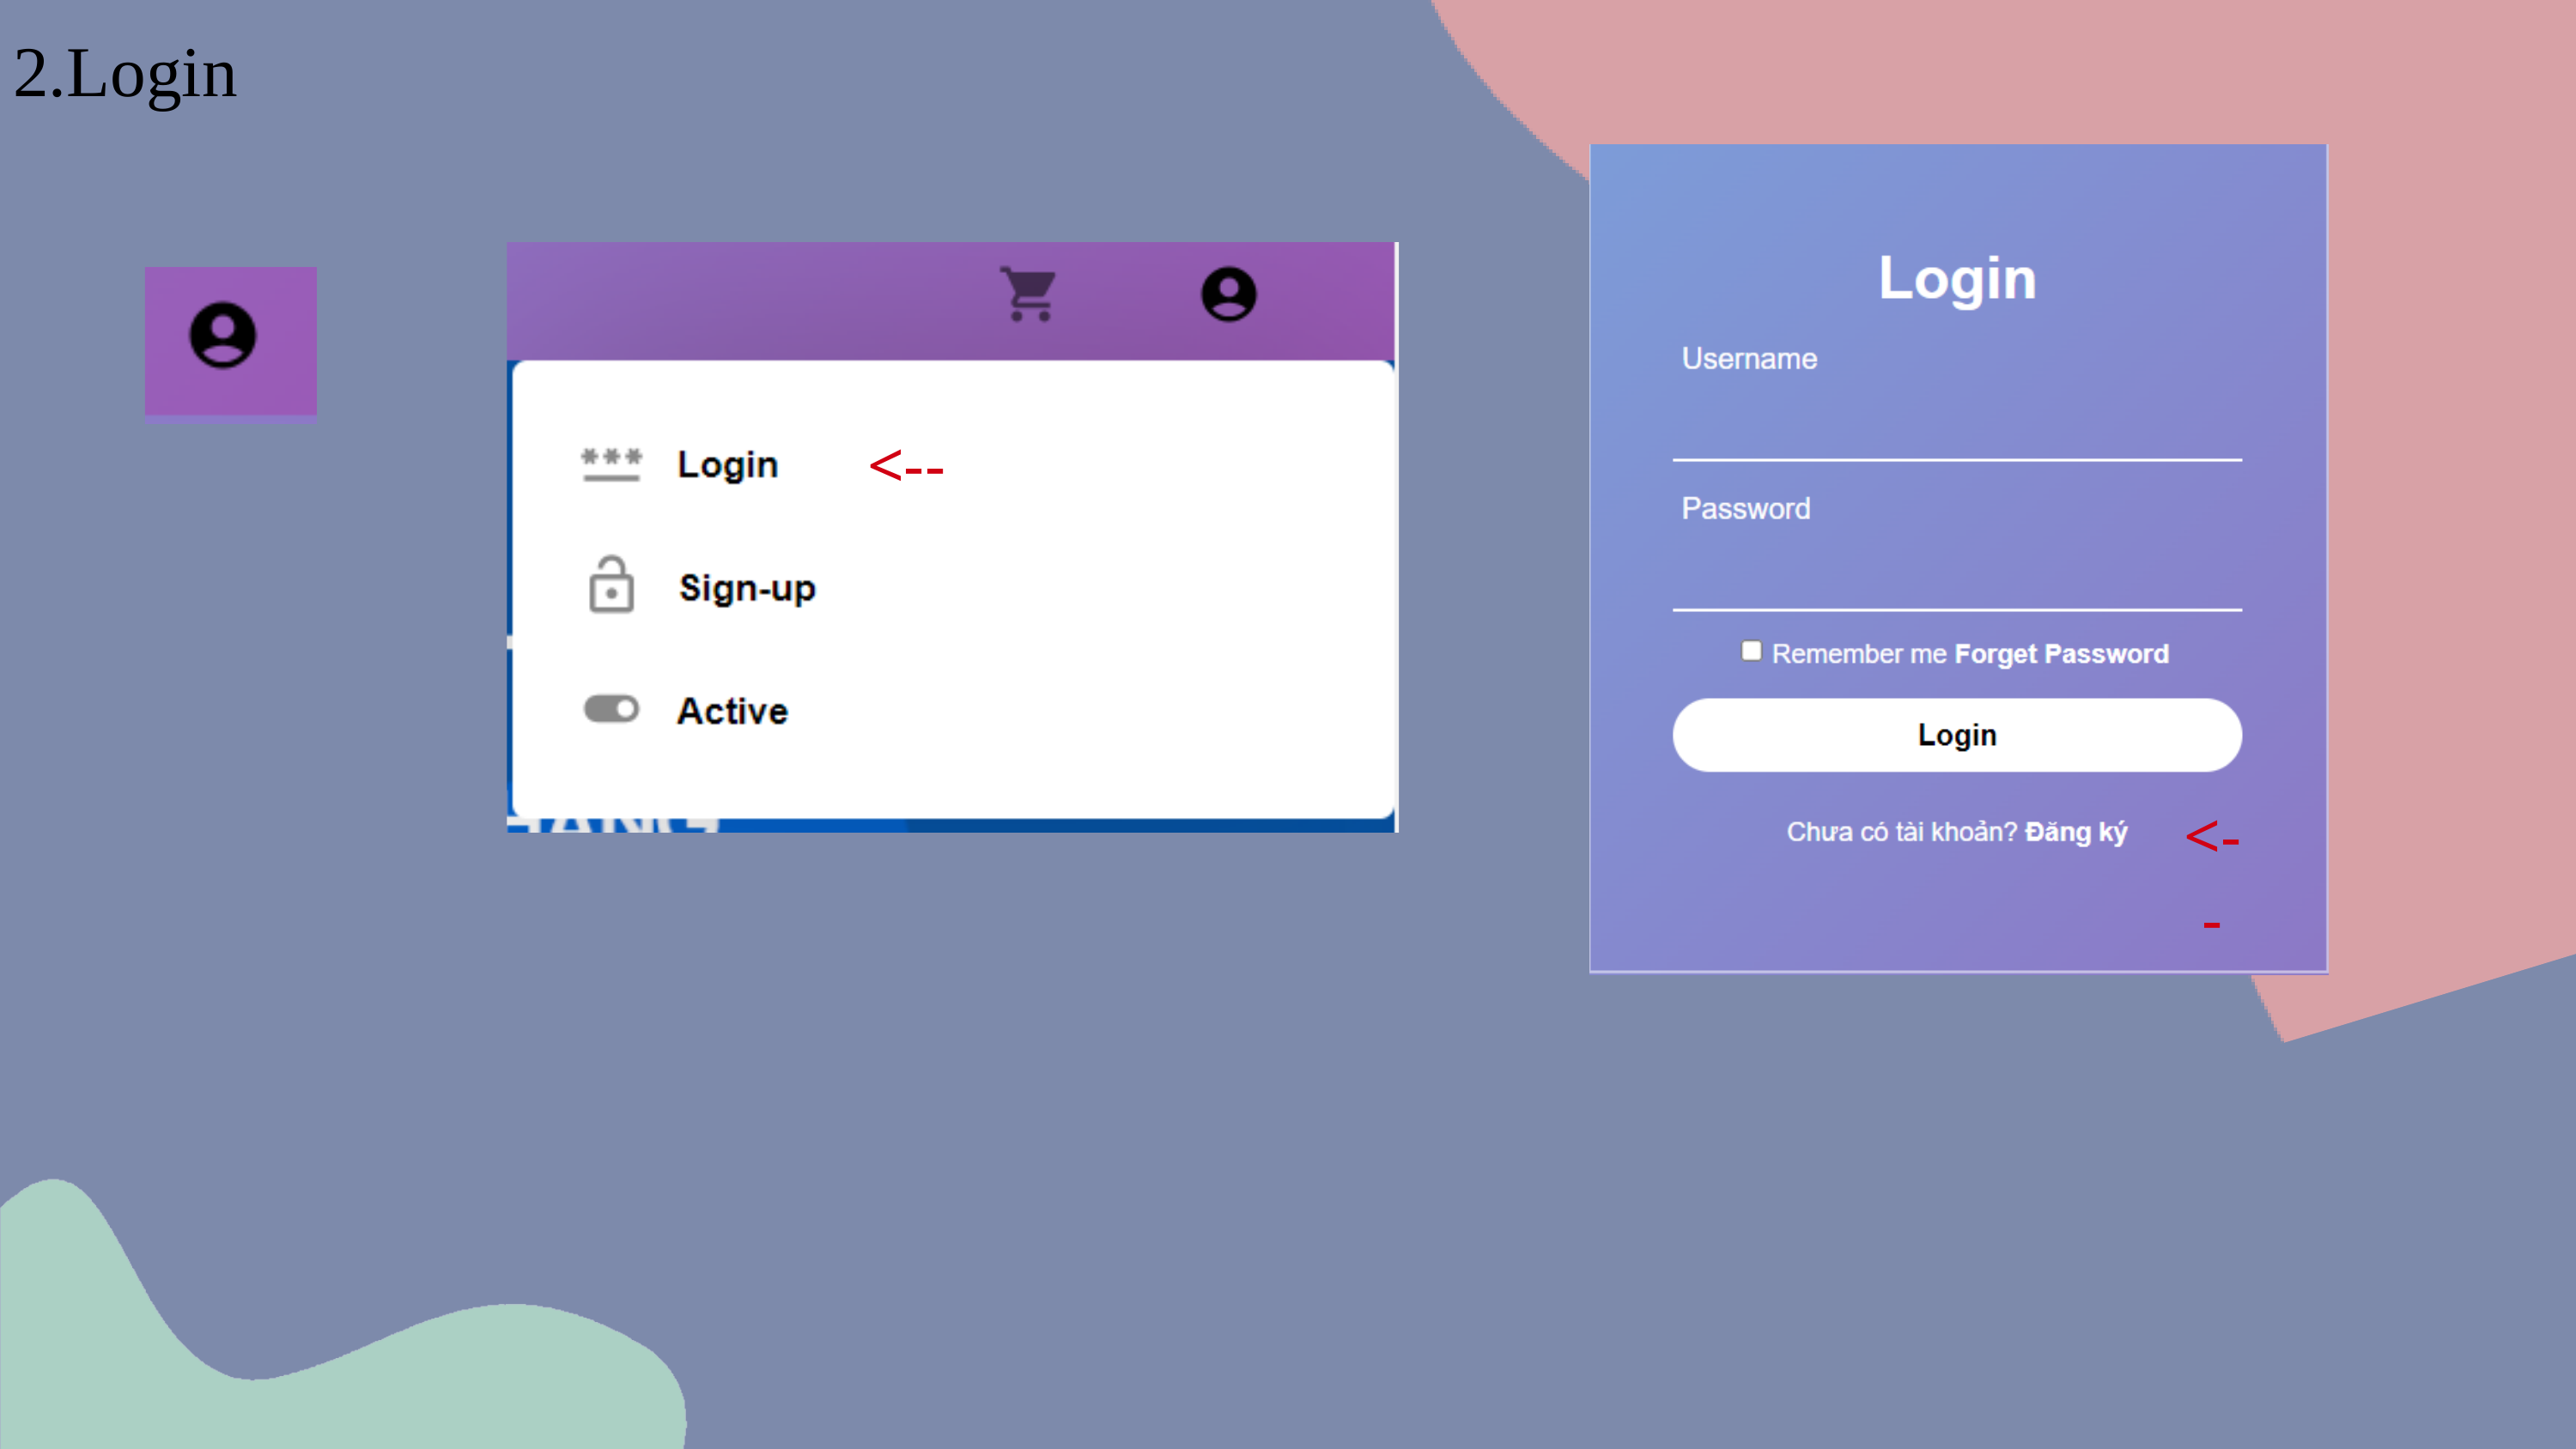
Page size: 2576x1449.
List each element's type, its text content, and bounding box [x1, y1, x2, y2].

text_box [507, 242, 1400, 833]
text_box [144, 267, 317, 424]
text_box [1589, 144, 2330, 975]
text_box <-- [2174, 788, 2251, 956]
text_box <-- [860, 418, 953, 502]
picture [1, 939, 702, 1449]
text_box [1229, 0, 2576, 1248]
text_box 2.Login [0, 25, 238, 112]
